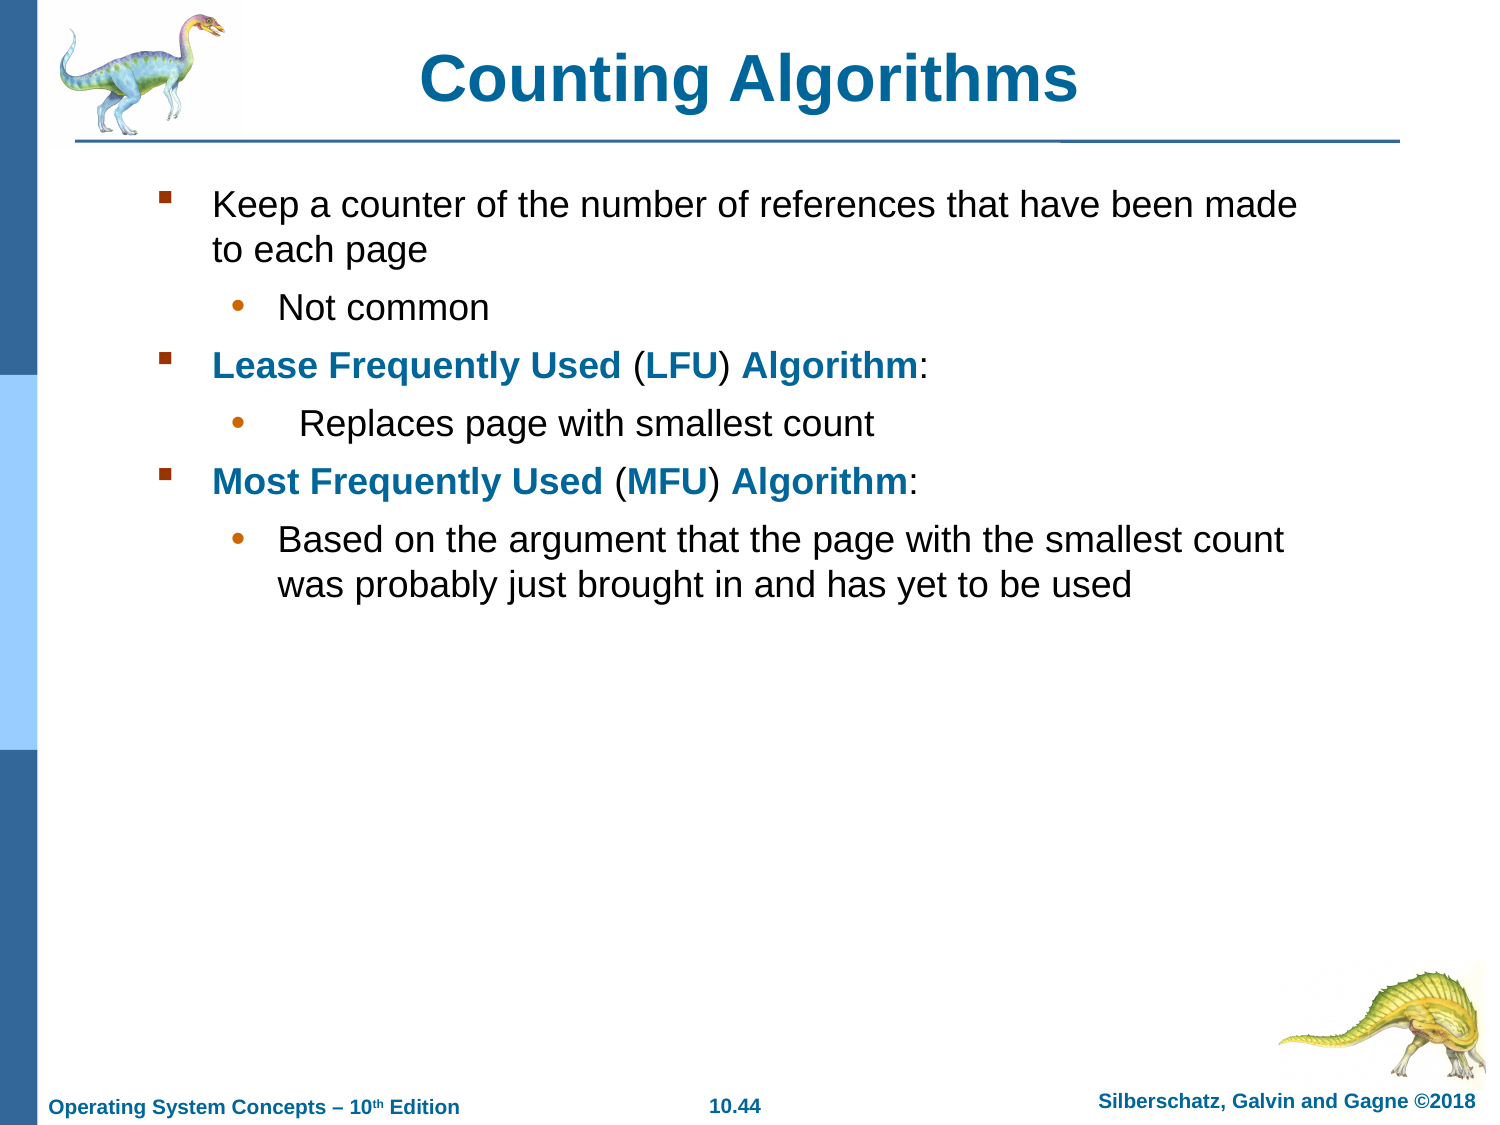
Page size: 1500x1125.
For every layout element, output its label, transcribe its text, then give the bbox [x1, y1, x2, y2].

title Counting Algorithms [75, 28, 1425, 123]
list Keep a counter of the number of references that have been made to each page Not common Lease Frequently Used (LFU) Algorithm: Replaces page with smallest count Most Frequently Used (MFU) Algorithm: Based on the argument that the page with the smallest count was probably just brought in and has yet to be used [140, 172, 1341, 920]
picture [1275, 959, 1486, 1090]
picture [46, 0, 243, 149]
